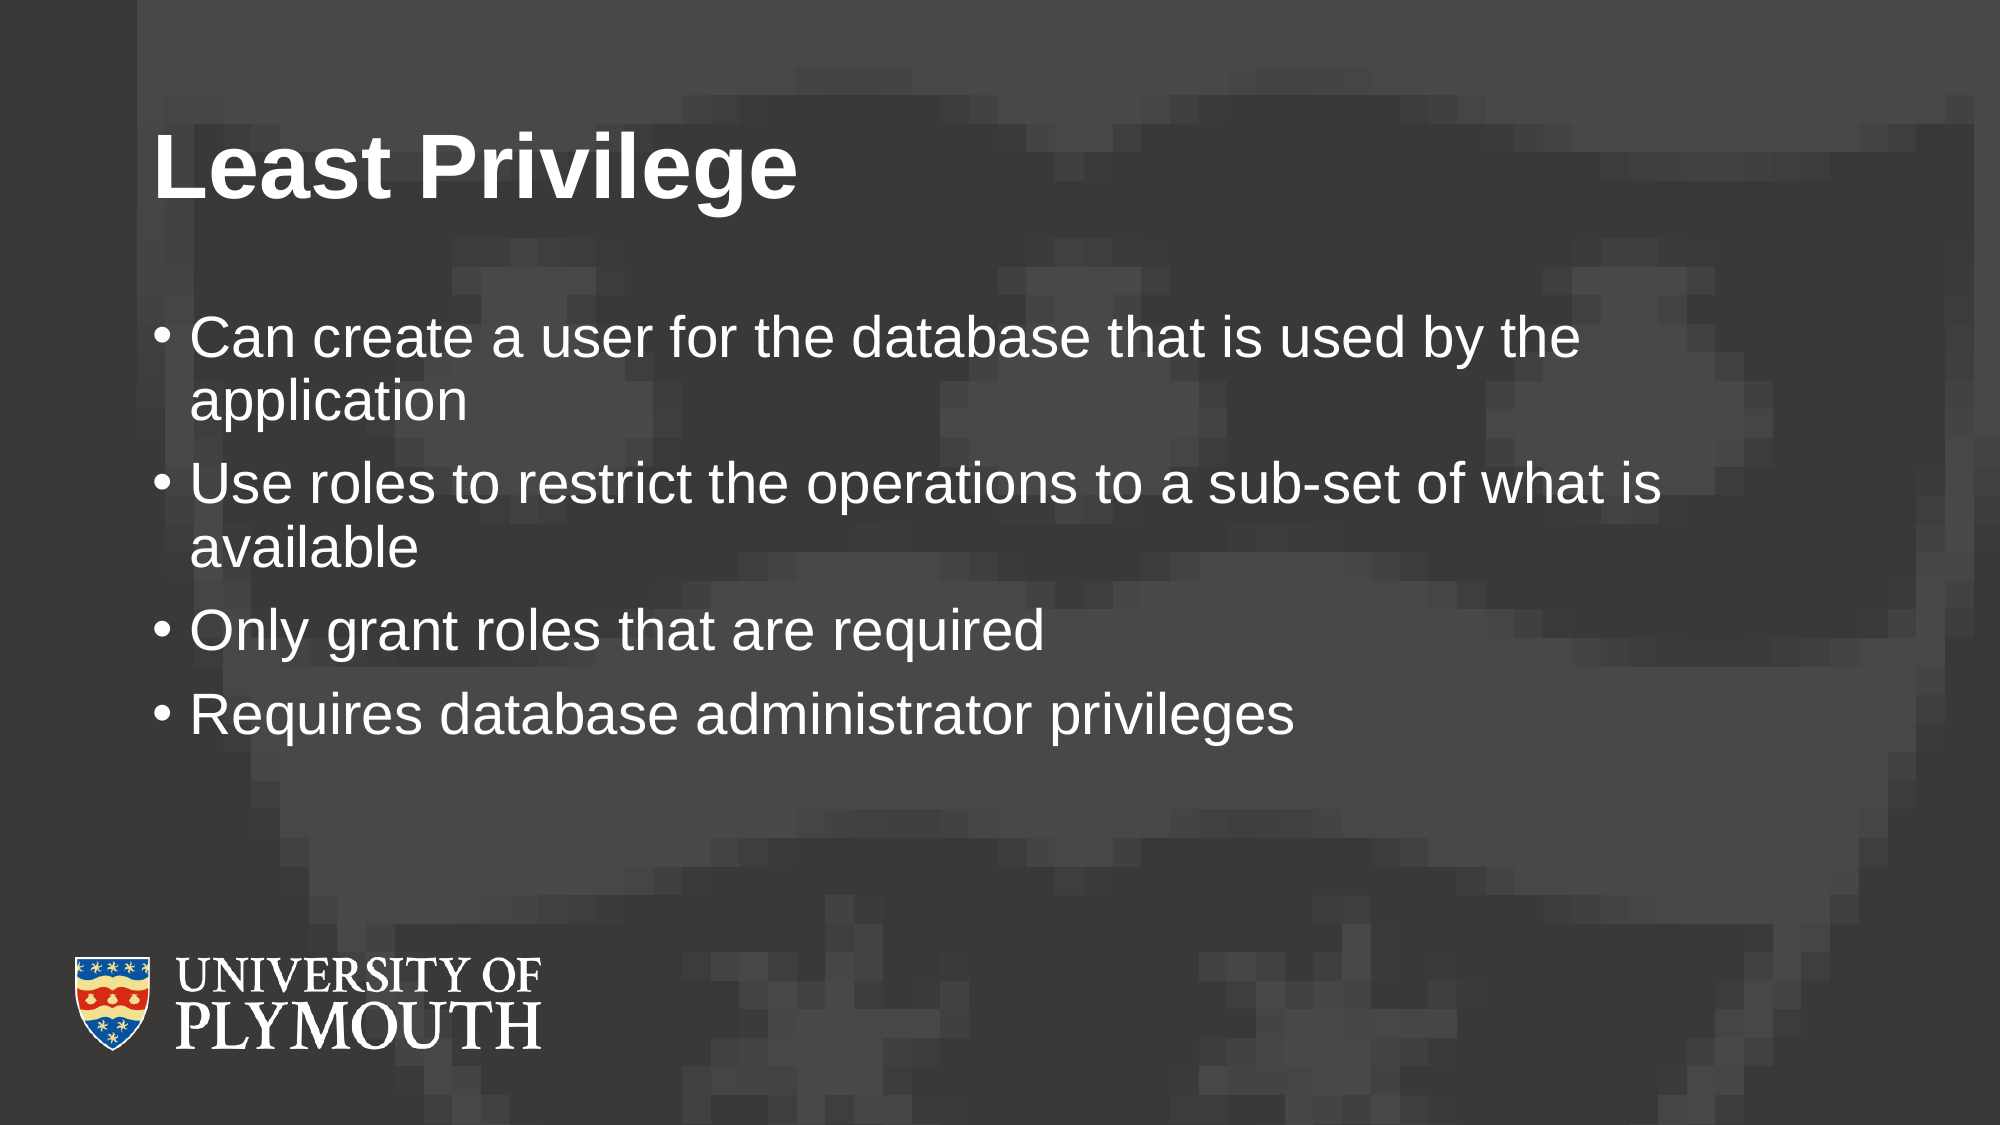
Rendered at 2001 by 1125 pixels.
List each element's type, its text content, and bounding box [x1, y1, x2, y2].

title Least Privilege [137, 59, 1863, 278]
list Can create a user for the database that is used by the application Use roles to restrict the operations to a sub-set of what is available Only grant roles that are required Requires database administrator privileges [137, 299, 1863, 887]
picture [75, 957, 541, 1053]
